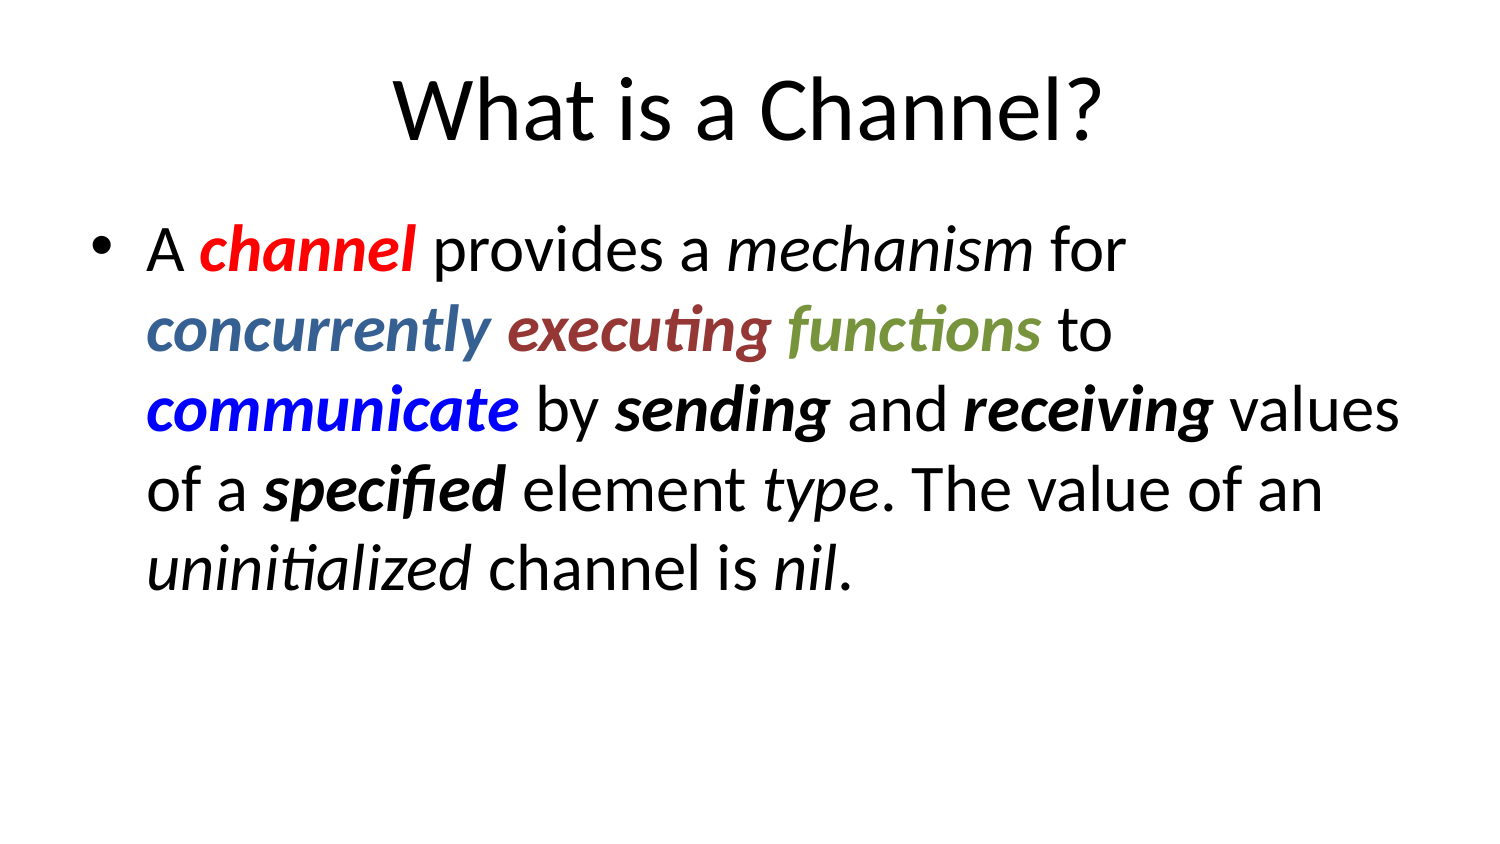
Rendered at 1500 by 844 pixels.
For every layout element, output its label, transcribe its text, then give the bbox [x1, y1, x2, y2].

title What is a Channel? [75, 33, 1425, 175]
list A channel provides a mechanism for concurrently executing functions to communicate by sending and receiving values of a specified element type. The value of an uninitialized channel is nil. [75, 196, 1425, 754]
